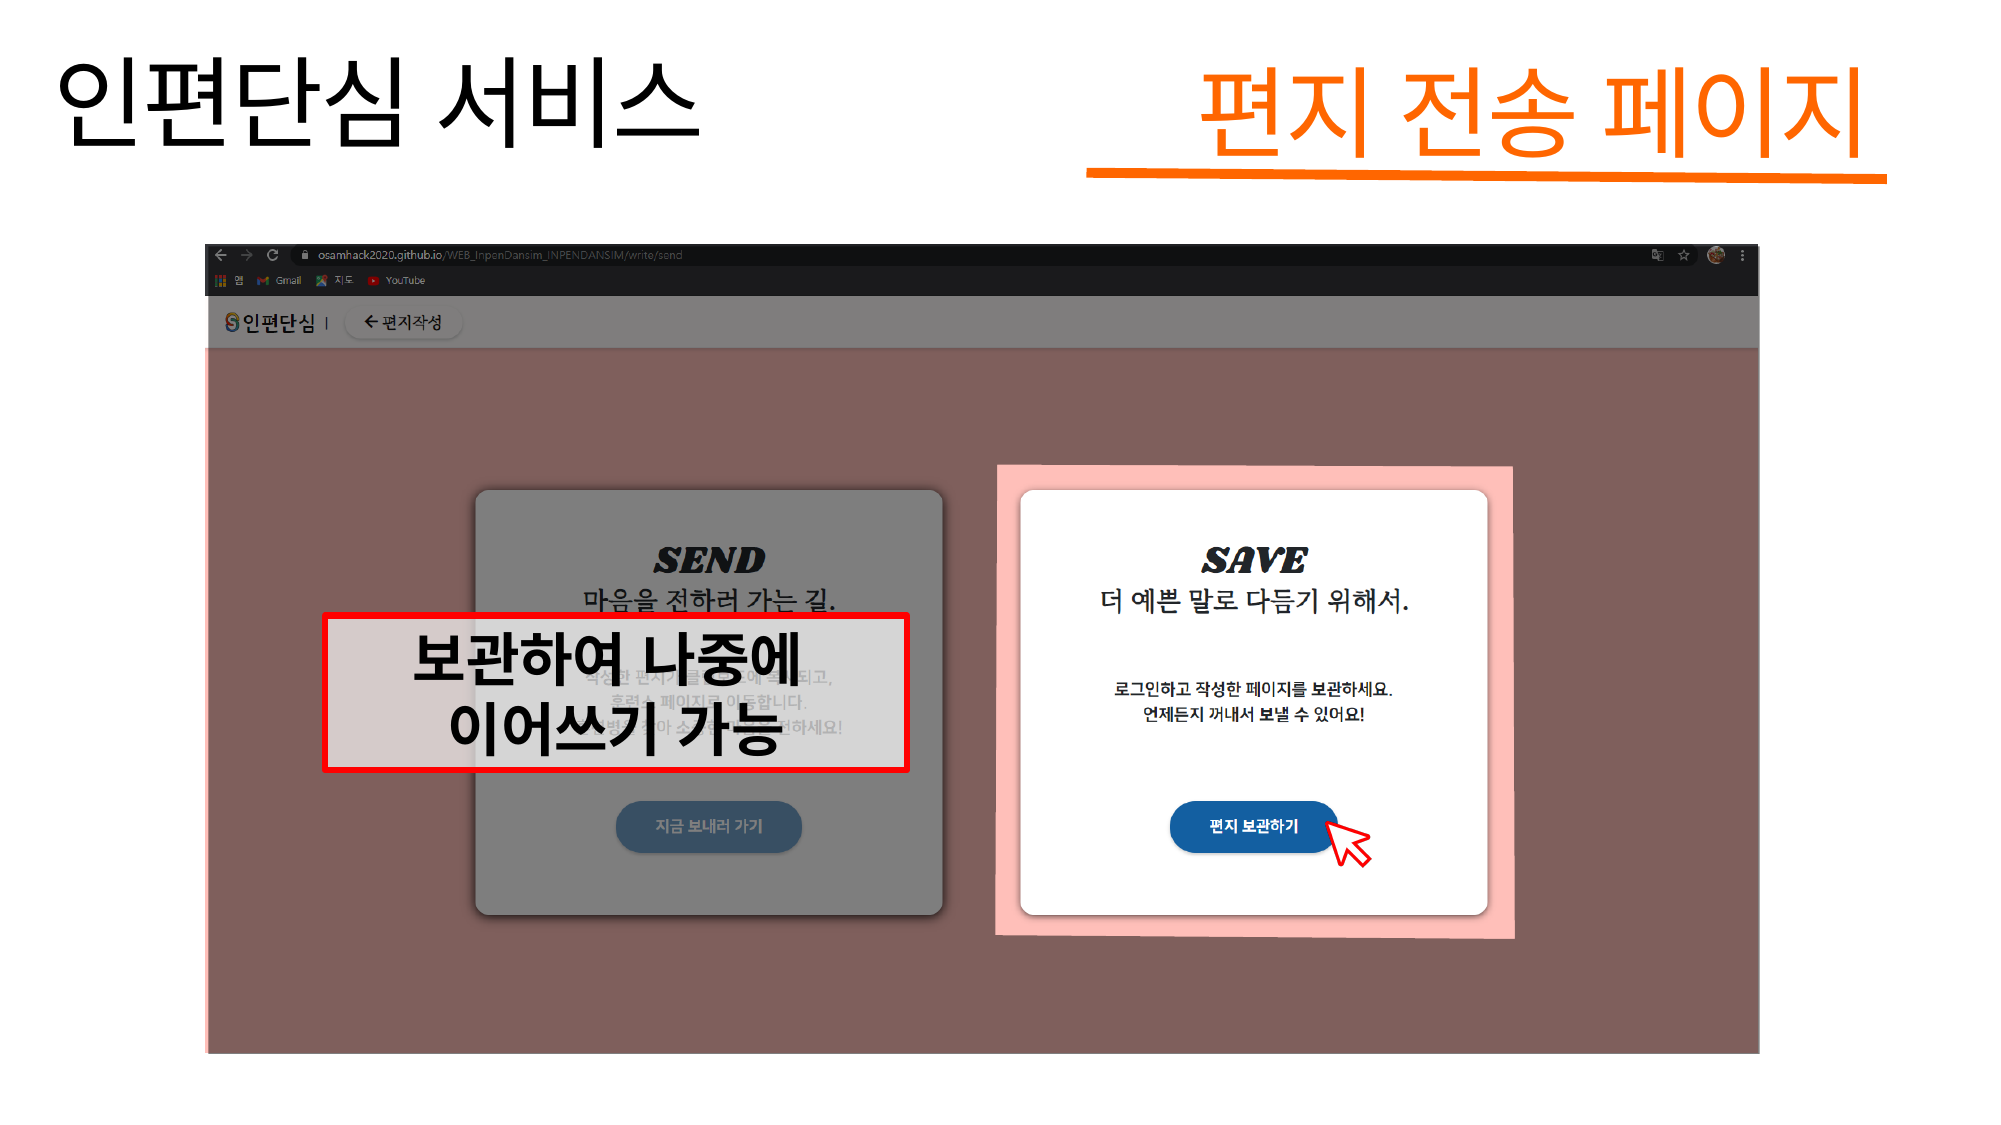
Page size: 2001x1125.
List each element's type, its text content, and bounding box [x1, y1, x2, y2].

picture [205, 244, 1758, 1053]
text_box 인편단심 서비스 설명 [88, 43, 971, 179]
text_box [1086, 172, 1887, 180]
text_box 인편단심 서비스 [39, 33, 772, 169]
text_box 편지 전송 페이지 [1150, 42, 1917, 178]
